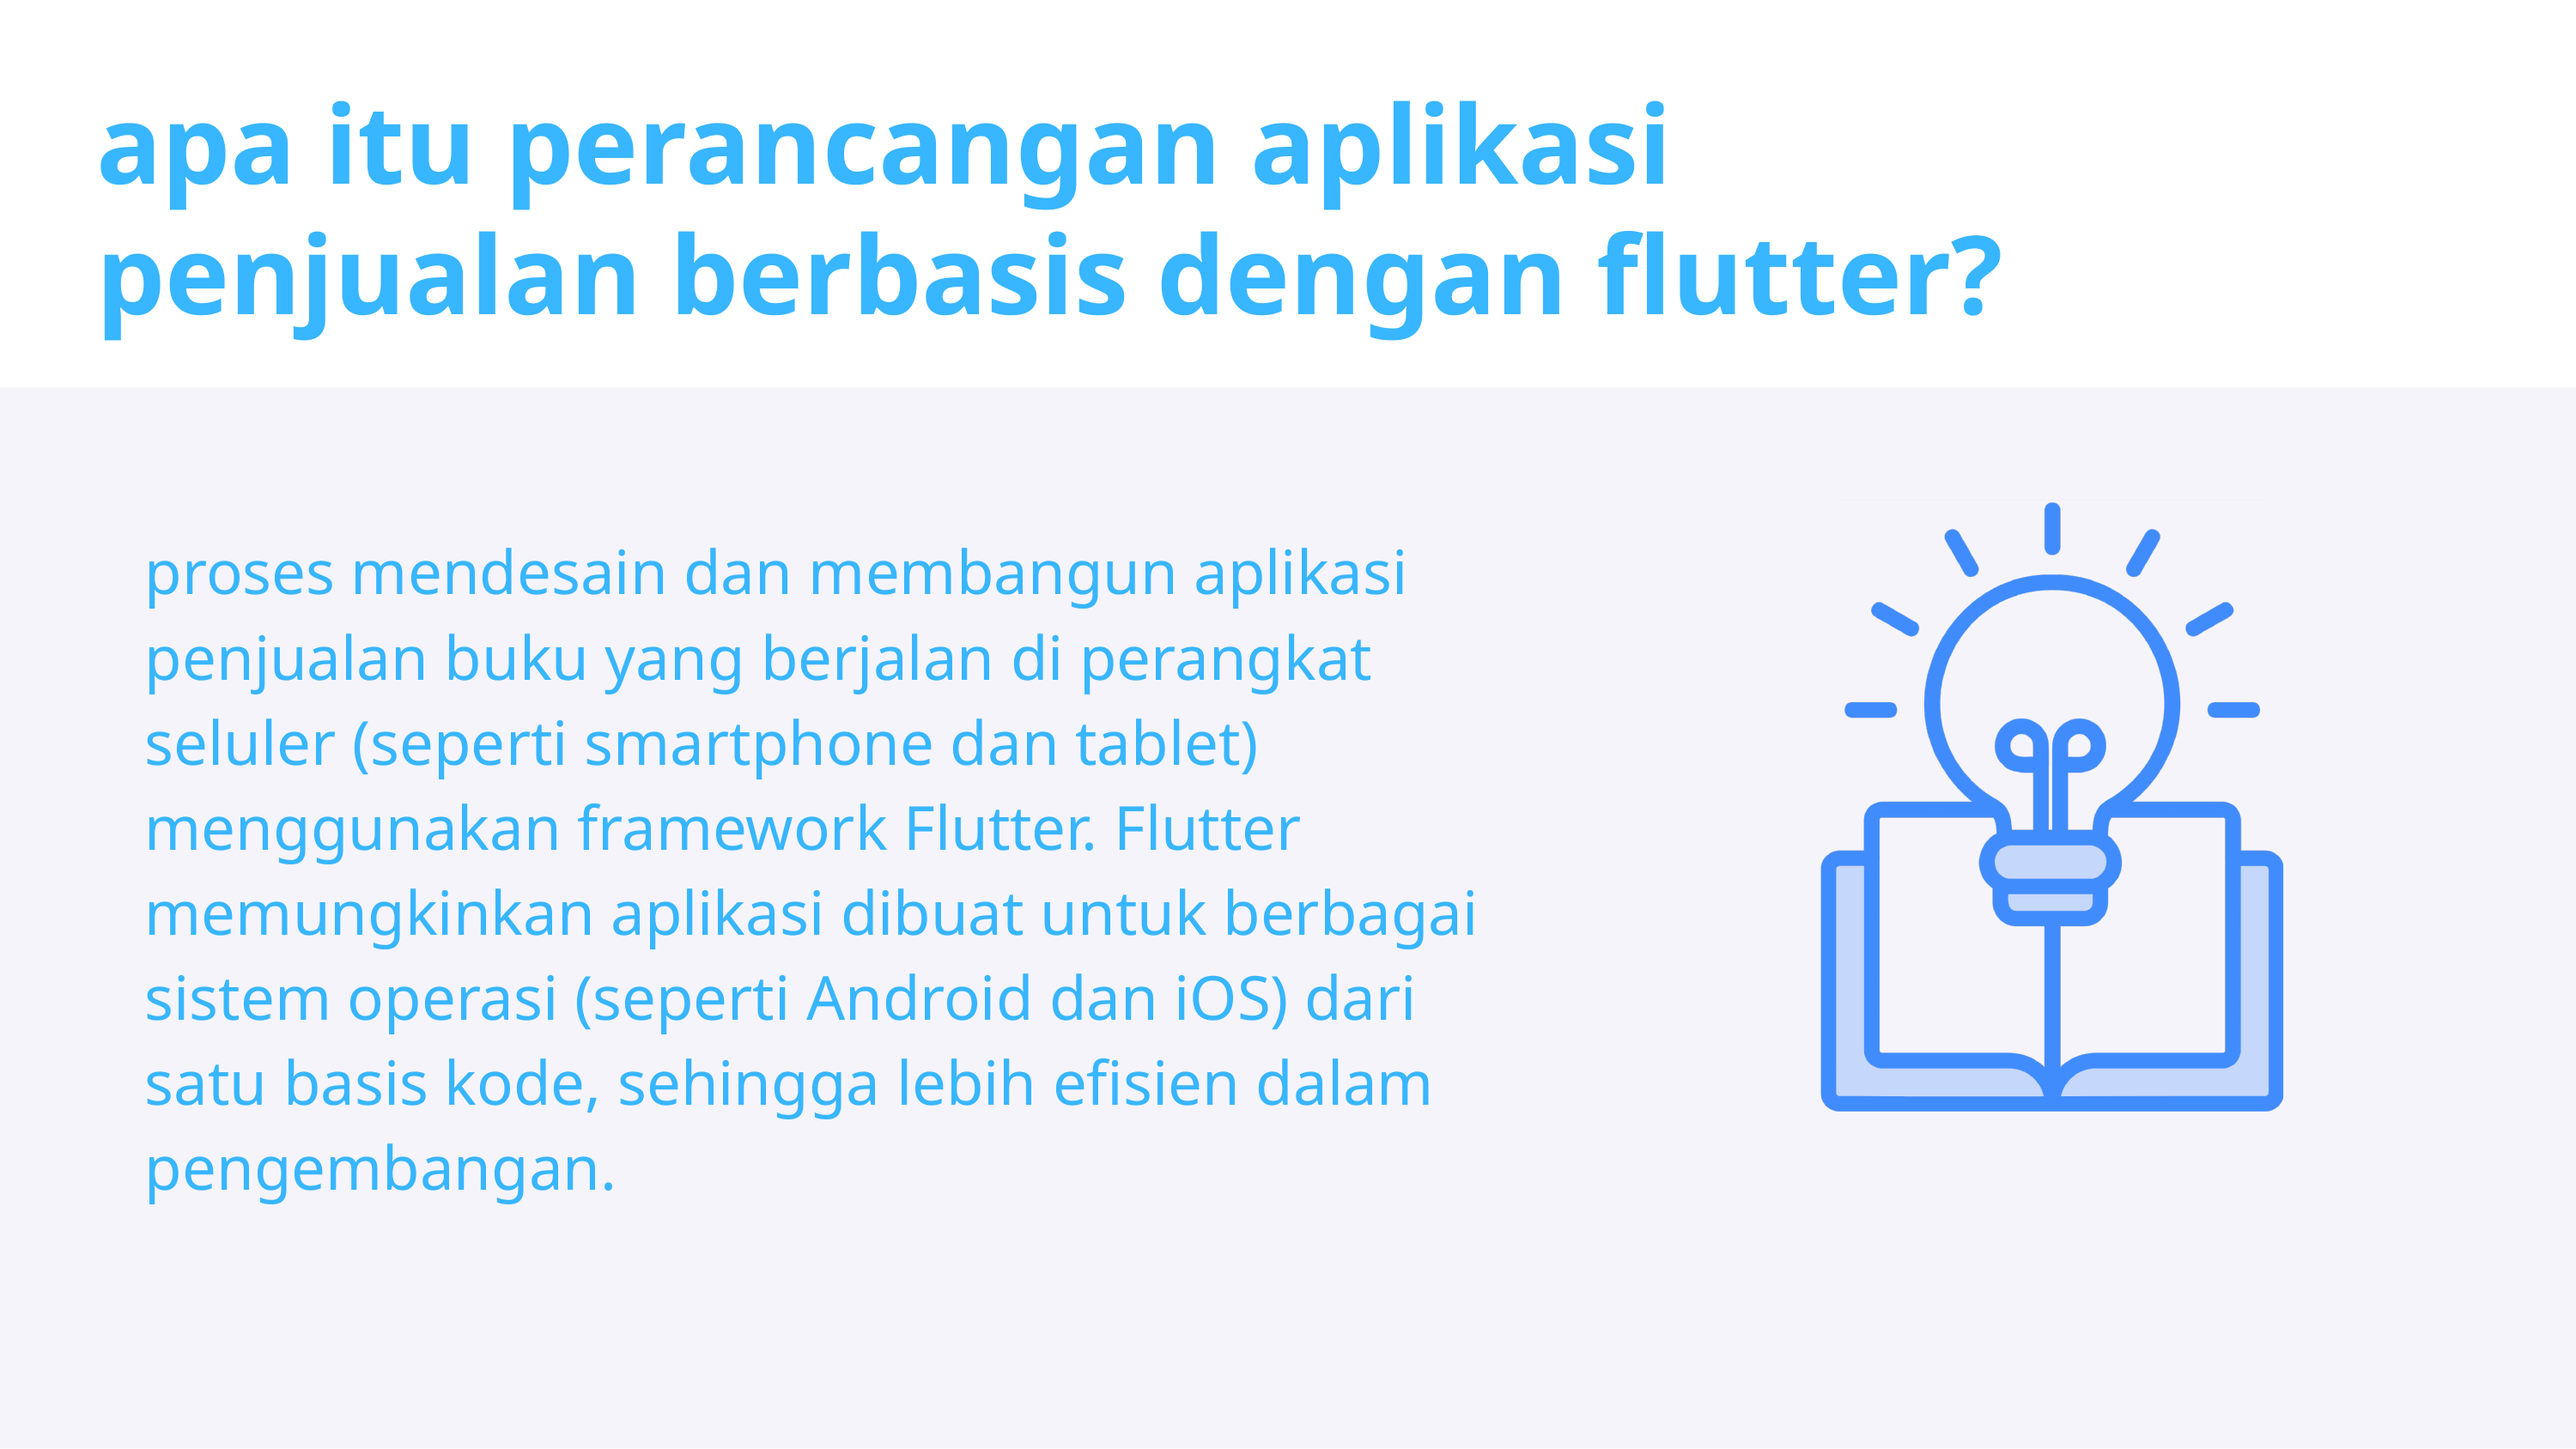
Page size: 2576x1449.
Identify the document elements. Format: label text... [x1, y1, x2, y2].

text_box proses mendesain dan membangun aplikasi penjualan buku yang berjalan di perangkat seluler (seperti smartphone dan tablet) menggunakan framework Flutter. Flutter memungkinkan aplikasi dibuat untuk berbagai sistem operasi (seperti Android dan iOS) dari satu basis kode, sehingga lebih efisien dalam pengembangan. [144, 521, 1534, 1449]
text_box apa itu perancangan aplikasi penjualan berbasis dengan flutter? [96, 75, 2211, 337]
text_box [0, 387, 2576, 1449]
text_box [1820, 500, 2284, 1112]
